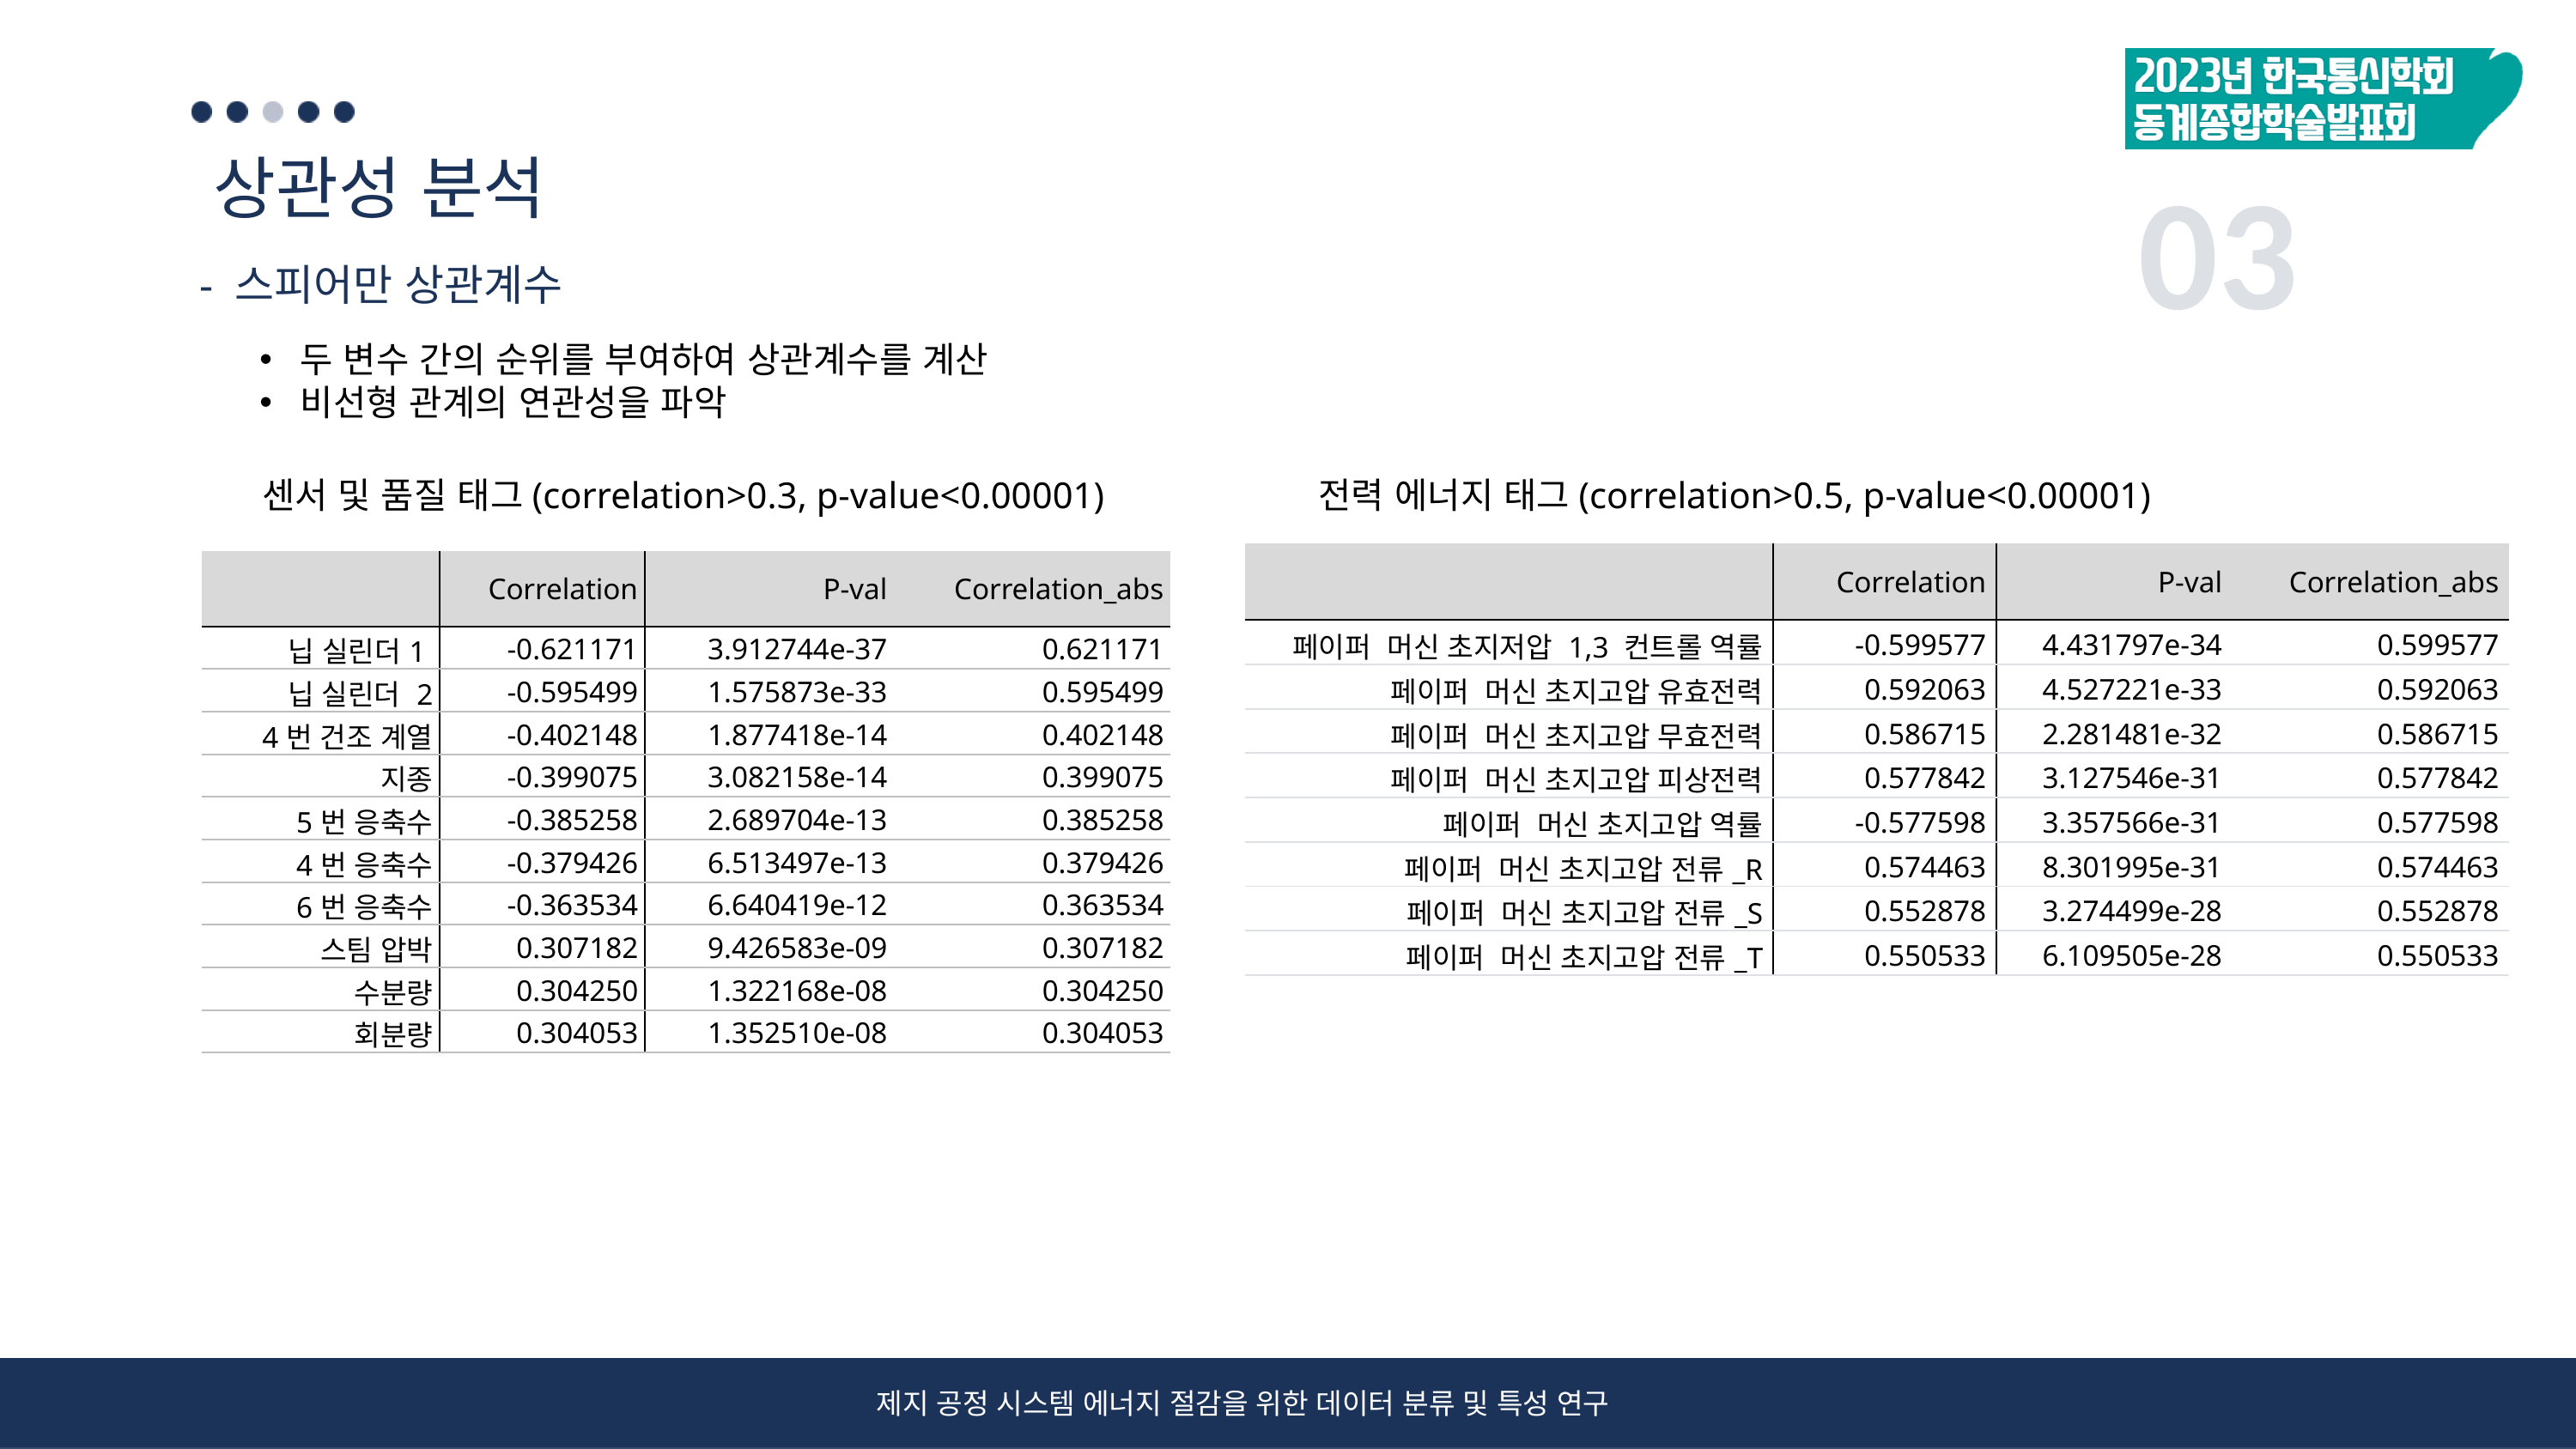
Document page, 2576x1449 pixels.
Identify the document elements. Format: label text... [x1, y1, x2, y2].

table_cell 0.577842 [1774, 754, 1996, 797]
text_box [298, 101, 319, 123]
table_cell 0.550533 [1774, 931, 1996, 974]
table_cell 닙 실린더 2 [202, 670, 439, 711]
table_cell 3.357566e-31 [1997, 798, 2233, 841]
table_cell 페이퍼 머신 초지고압 역률 [1245, 798, 1772, 841]
table_cell -0.599577 [1774, 621, 1996, 664]
table_cell 1.575873e-33 [646, 670, 894, 711]
table_cell 0.621171 [894, 627, 1170, 668]
table_cell -0.402148 [440, 712, 644, 754]
table_cell 0.307182 [894, 925, 1170, 967]
table_cell 1.322168e-08 [646, 968, 894, 1009]
table_header [1245, 543, 1772, 619]
table_cell 0.586715 [2233, 710, 2509, 752]
text_box 상관성 분석 [201, 139, 560, 234]
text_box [334, 101, 355, 123]
table_cell 0.304053 [440, 1011, 644, 1052]
table_header Correlation [1774, 543, 1996, 619]
text_box 센서 및 품질 태그(correlation>0.3, p-value<0.00001) [249, 466, 1118, 522]
table_cell 3.127546e-31 [1997, 754, 2233, 797]
table_cell 1.877418e-14 [646, 712, 894, 754]
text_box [0, 1358, 2576, 1449]
table_cell 4.431797e-34 [1997, 621, 2233, 664]
table_cell 3.274499e-28 [1997, 887, 2233, 930]
table_cell 0.595499 [894, 670, 1170, 711]
table_cell 0.574463 [2233, 843, 2509, 886]
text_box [227, 101, 248, 123]
table_cell -0.399075 [440, 755, 644, 796]
table_cell -0.385258 [440, 797, 644, 839]
table_cell 페이퍼 머신 초지고압 전류_T [1245, 931, 1772, 974]
table_cell 페이퍼 머신 초지고압 피상전력 [1245, 754, 1772, 797]
table_cell 3.082158e-14 [646, 755, 894, 796]
table_cell 0.599577 [2233, 621, 2509, 664]
table_cell 1.352510e-08 [646, 1011, 894, 1052]
text_box 03 [2126, 158, 2312, 348]
table_cell 수분량 [202, 968, 439, 1009]
table_cell 스팀 압박 [202, 925, 439, 967]
table_cell 0.307182 [440, 925, 644, 967]
table_header Correlation_abs [894, 551, 1170, 626]
table_cell 0.552878 [2233, 887, 2509, 930]
table_cell 9.426583e-09 [646, 925, 894, 967]
table_cell 페이퍼 머신 초지고압 무효전력 [1245, 710, 1772, 752]
table_cell 0.577842 [2233, 754, 2509, 797]
table_cell 회분량 [202, 1011, 439, 1052]
text_box 전력 에너지 태그(correlation>0.5, p-value<0.00001) [1305, 466, 2165, 522]
table_cell 6.109505e-28 [1997, 931, 2233, 974]
table_header P-val [1997, 543, 2233, 619]
table_cell 0.592063 [2233, 665, 2509, 708]
text_box - 스피어만 상관계수 [186, 252, 1253, 317]
table_cell 4.527221e-33 [1997, 665, 2233, 708]
table_cell 0.385258 [894, 797, 1170, 839]
table_cell 0.304053 [894, 1011, 1170, 1052]
table_cell -0.595499 [440, 670, 644, 711]
table_cell 페이퍼 머신 초지고압 전류_S [1245, 887, 1772, 930]
table_cell 0.304250 [440, 968, 644, 1009]
table_cell 0.577598 [2233, 798, 2509, 841]
table_cell -0.363534 [440, 883, 644, 924]
table_cell -0.621171 [440, 627, 644, 668]
table_cell 6.513497e-13 [646, 840, 894, 882]
table_header P-val [646, 551, 894, 626]
table_cell 6번 응축수 [202, 883, 439, 924]
table_cell 0.552878 [1774, 887, 1996, 930]
table_cell 2.689704e-13 [646, 797, 894, 839]
table_header Correlation_abs [2233, 543, 2509, 619]
table_cell 페이퍼 머신 초지고압 유효전력 [1245, 665, 1772, 708]
table_cell 0.550533 [2233, 931, 2509, 974]
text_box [191, 101, 213, 123]
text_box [263, 101, 284, 123]
table_header Correlation [440, 551, 644, 626]
table_cell 지종 [202, 755, 439, 796]
text_box 두 변수 간의 순위를 부여하여 상관계수를 계산 비선형 관계의 연관성을 파악 [246, 330, 1002, 430]
table_cell 4번 응축수 [202, 840, 439, 882]
table_cell 닙 실린더1 [202, 627, 439, 668]
table_cell 0.402148 [894, 712, 1170, 754]
table_cell 0.379426 [894, 840, 1170, 882]
table_cell -0.379426 [440, 840, 644, 882]
table_cell 0.363534 [894, 883, 1170, 924]
table_cell 0.592063 [1774, 665, 1996, 708]
table_cell 0.574463 [1774, 843, 1996, 886]
table_cell 0.586715 [1774, 710, 1996, 752]
table_cell 4번 건조 계열 [202, 712, 439, 754]
table_cell 페이퍼 머신 초지고압 전류_R [1245, 843, 1772, 886]
table_cell 0.399075 [894, 755, 1170, 796]
table_cell 0.304250 [894, 968, 1170, 1009]
picture [2124, 48, 2534, 150]
table_cell 3.912744e-37 [646, 627, 894, 668]
table_cell 6.640419e-12 [646, 883, 894, 924]
table_cell 8.301995e-31 [1997, 843, 2233, 886]
table_cell 페이퍼 머신 초지저압 1,3 컨트롤 역률 [1245, 621, 1772, 664]
table_cell 5번 응축수 [202, 797, 439, 839]
table_header [202, 551, 439, 626]
table_cell 2.281481e-32 [1997, 710, 2233, 752]
table_cell -0.577598 [1774, 798, 1996, 841]
